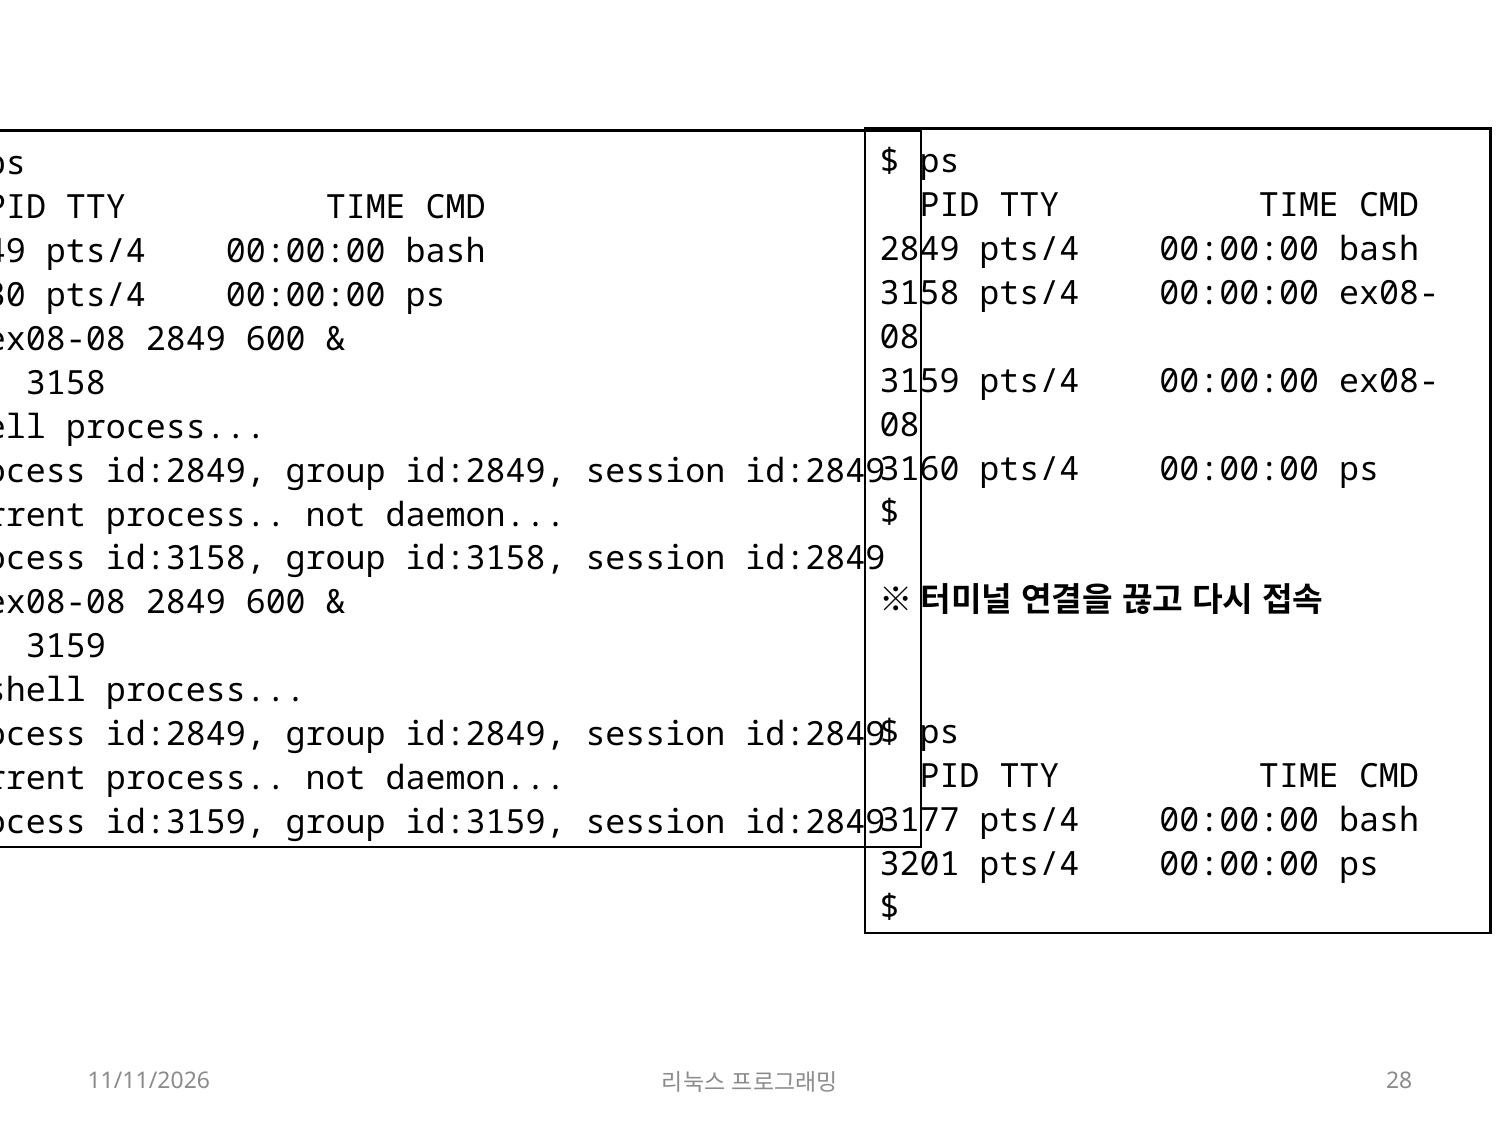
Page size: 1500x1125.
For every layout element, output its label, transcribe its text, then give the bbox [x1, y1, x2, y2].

slide_number 28 [1090, 1060, 1428, 1103]
footer 리눅스 프로그래밍 [496, 1060, 1004, 1103]
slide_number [72, 1060, 410, 1103]
text_box $ ps PID TTY TIME CMD 2849 pts/4 00:00:00 bash 3030 pts/4 00:00:00 ps $ ex08-08 2849 600 & [1] 3158 shell process... process id:2849, group id:2849, session id:2849 current process.. not daemon... process id:3158, group id:3158, session id:2849 $ ex08-08 2849 600 & [2] 3159 $ shell process... process id:2849, group id:2849, session id:2849 current process.. not daemon... process id:3159, group id:3159, session id:2849 [0, 130, 864, 847]
text_box $ ps PID TTY TIME CMD 2849 pts/4 00:00:00 bash 3158 pts/4 00:00:00 ex08-08 3159 pts/4 00:00:00 ex08-08 3160 pts/4 00:00:00 ps $ ※터미널 연결을 끊고 다시 접속 $ ps PID TTY TIME CMD 3177 pts/4 00:00:00 bash 3201 pts/4 00:00:00 ps $ [864, 128, 1491, 933]
